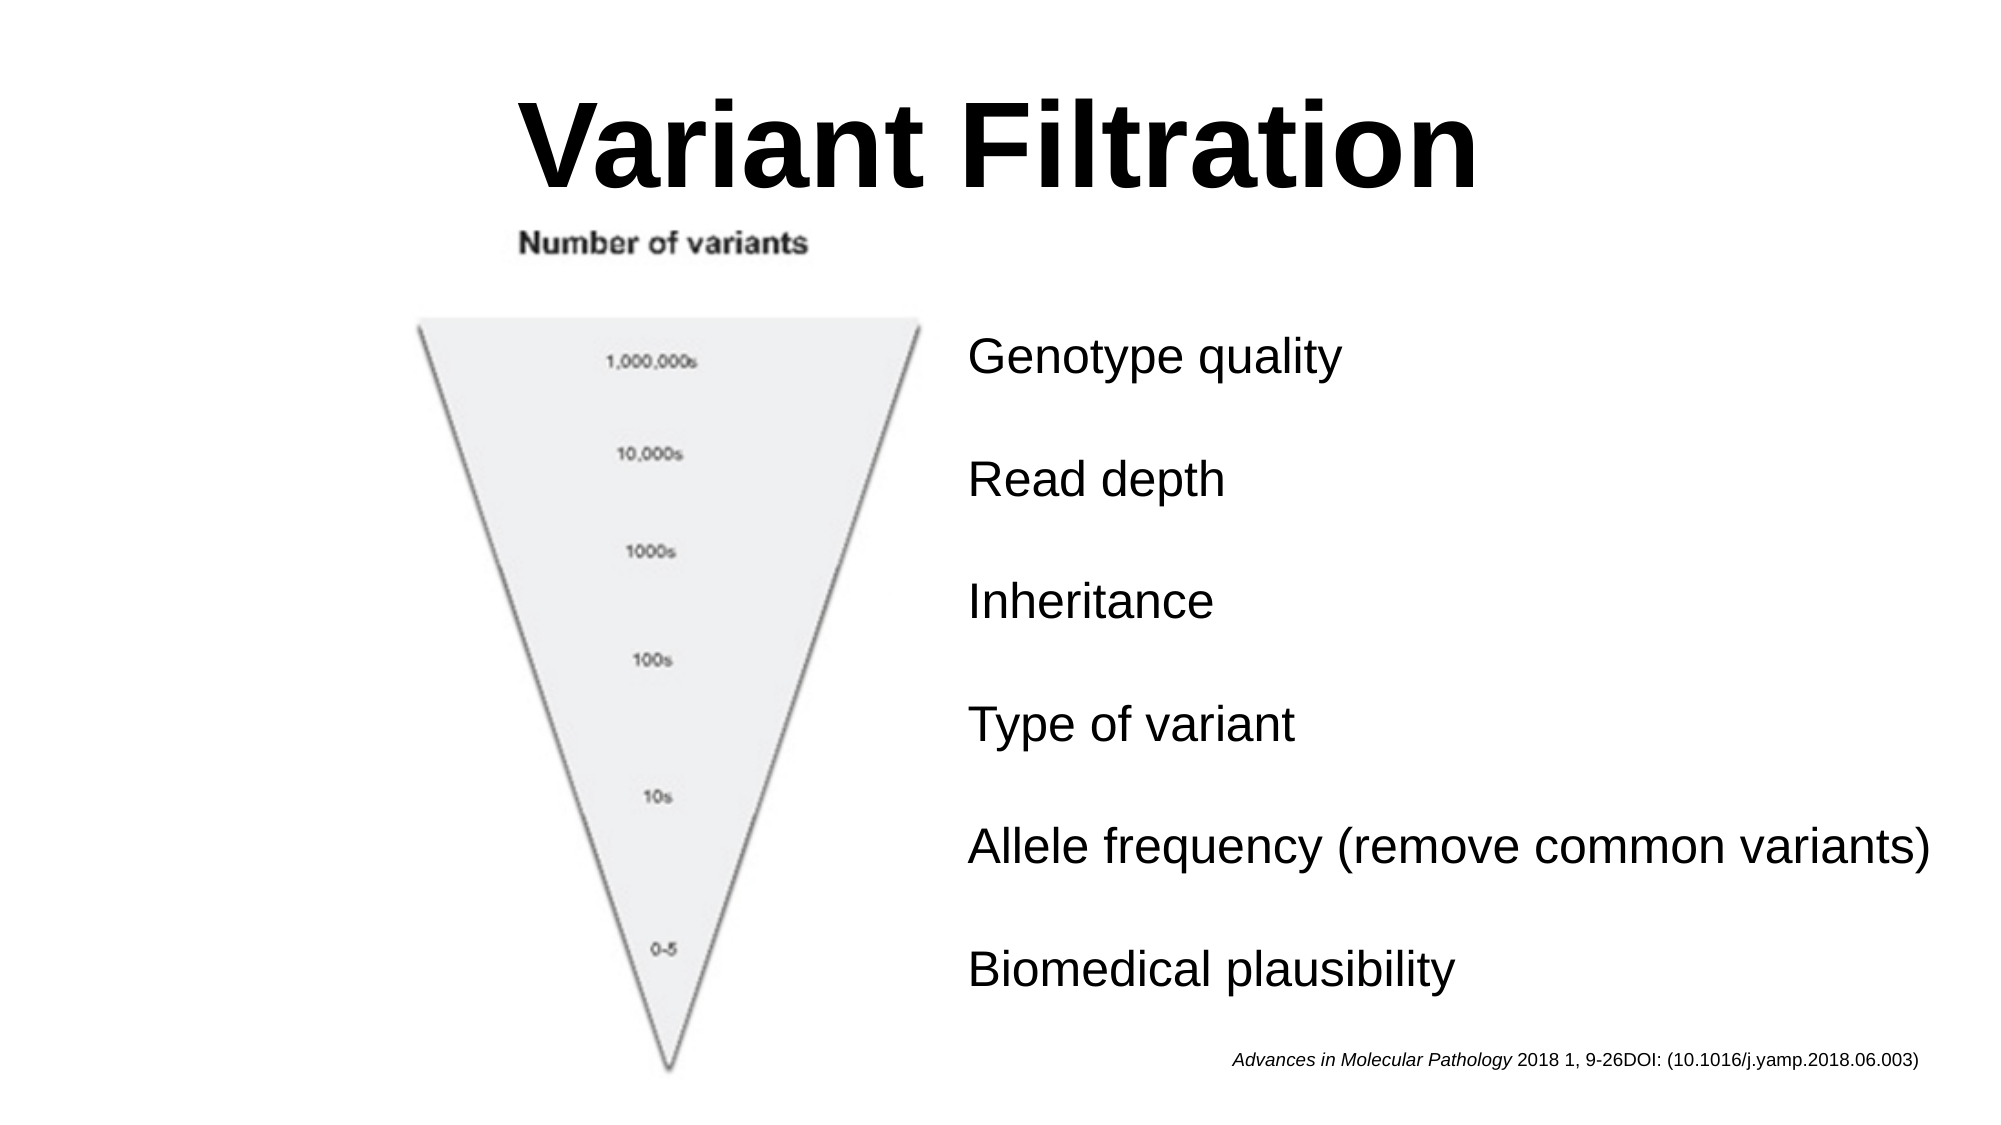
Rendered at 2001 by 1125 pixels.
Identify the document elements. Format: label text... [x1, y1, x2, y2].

title Variant Filtration [99, 45, 1900, 233]
text_box Genotype quality Read depth Inheritance Type of variant Allele frequency (remove common variants) Biomedical plausibility [953, 316, 1947, 1004]
text_box Advances in Molecular Pathology 2018 1, 9-26DOI: (10.1016/j.yamp.2018.06.003) [1217, 1040, 1957, 1094]
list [412, 229, 948, 1113]
